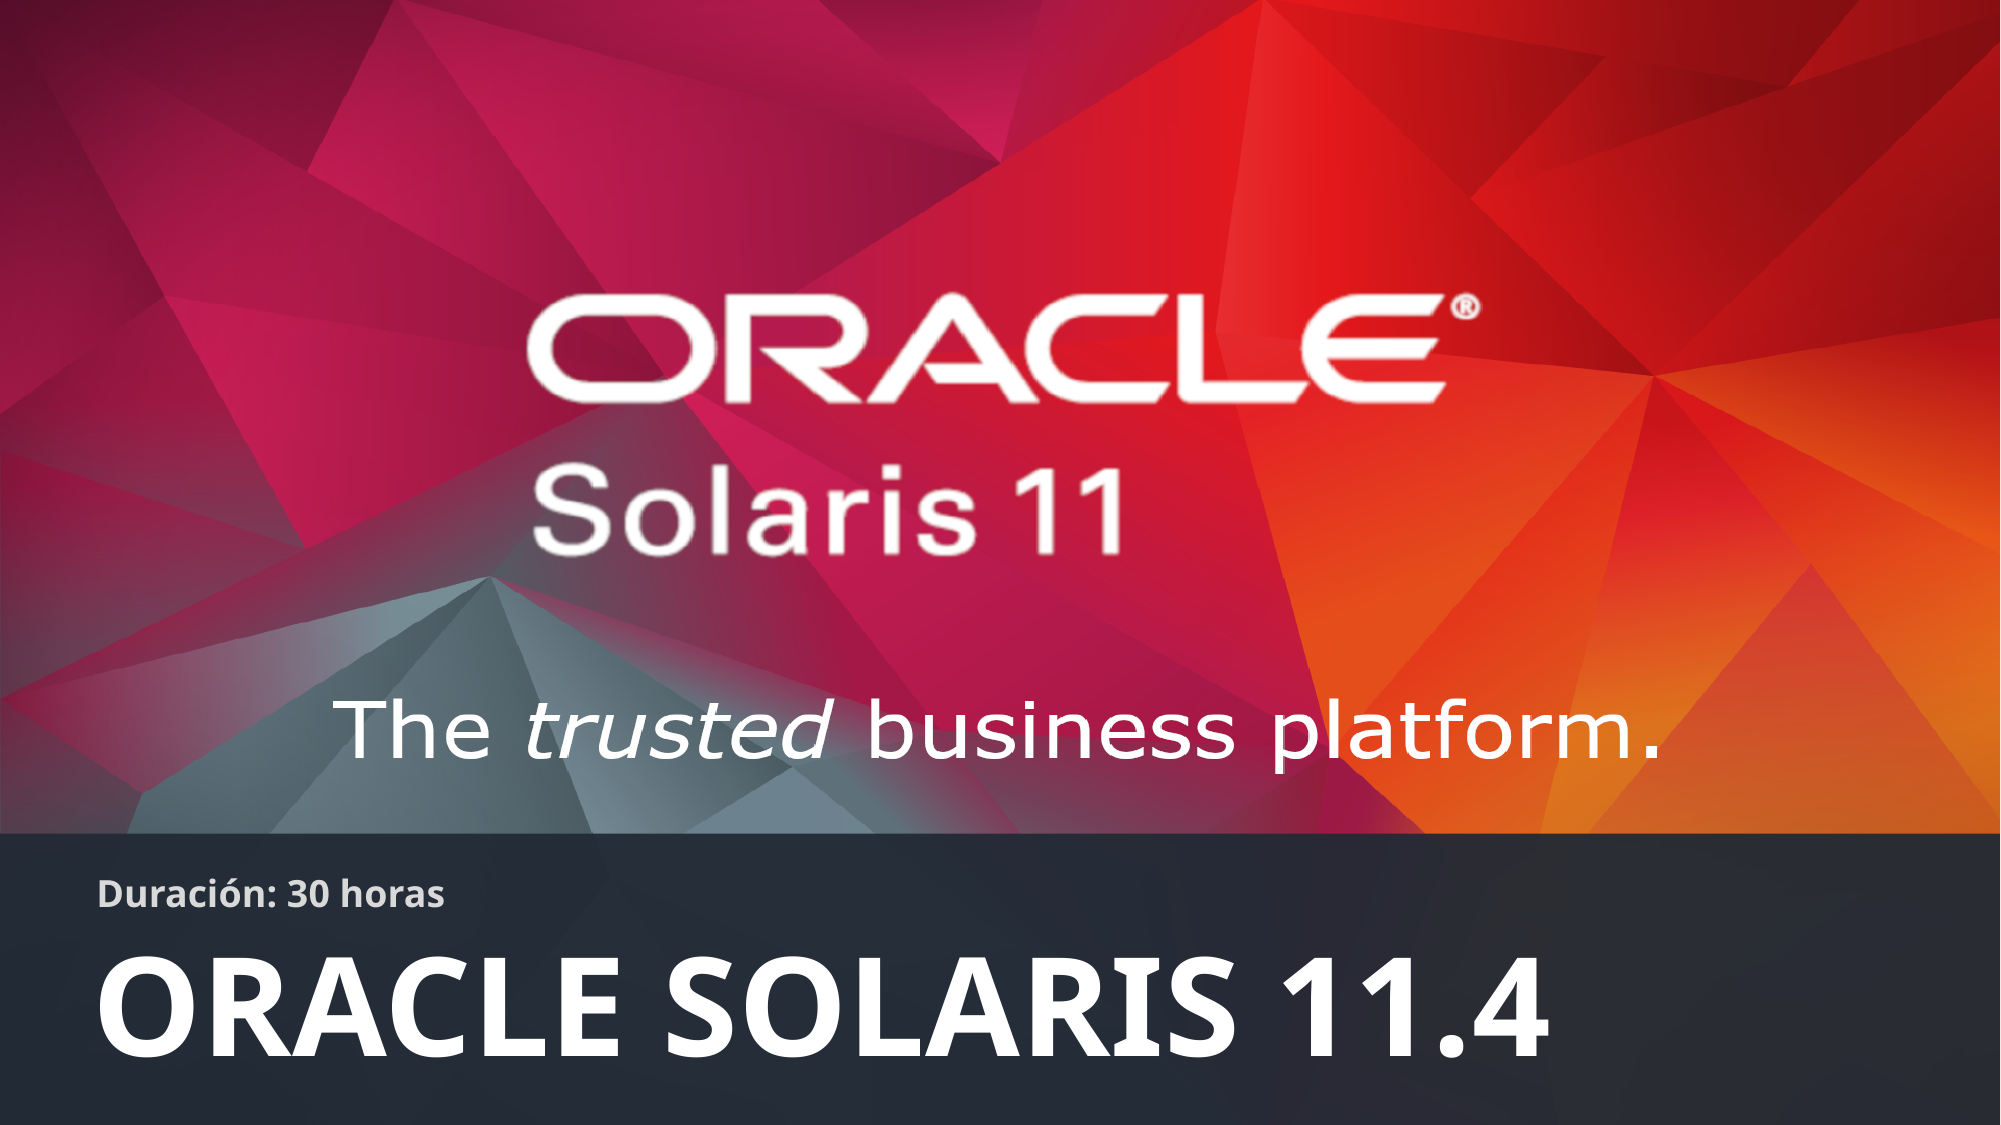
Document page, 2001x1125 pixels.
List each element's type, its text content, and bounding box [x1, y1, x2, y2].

title ORACLE SOLARIS 11.4 [77, 867, 1928, 1094]
list Duración: 30 horas [81, 867, 651, 937]
picture [0, 0, 2001, 1125]
